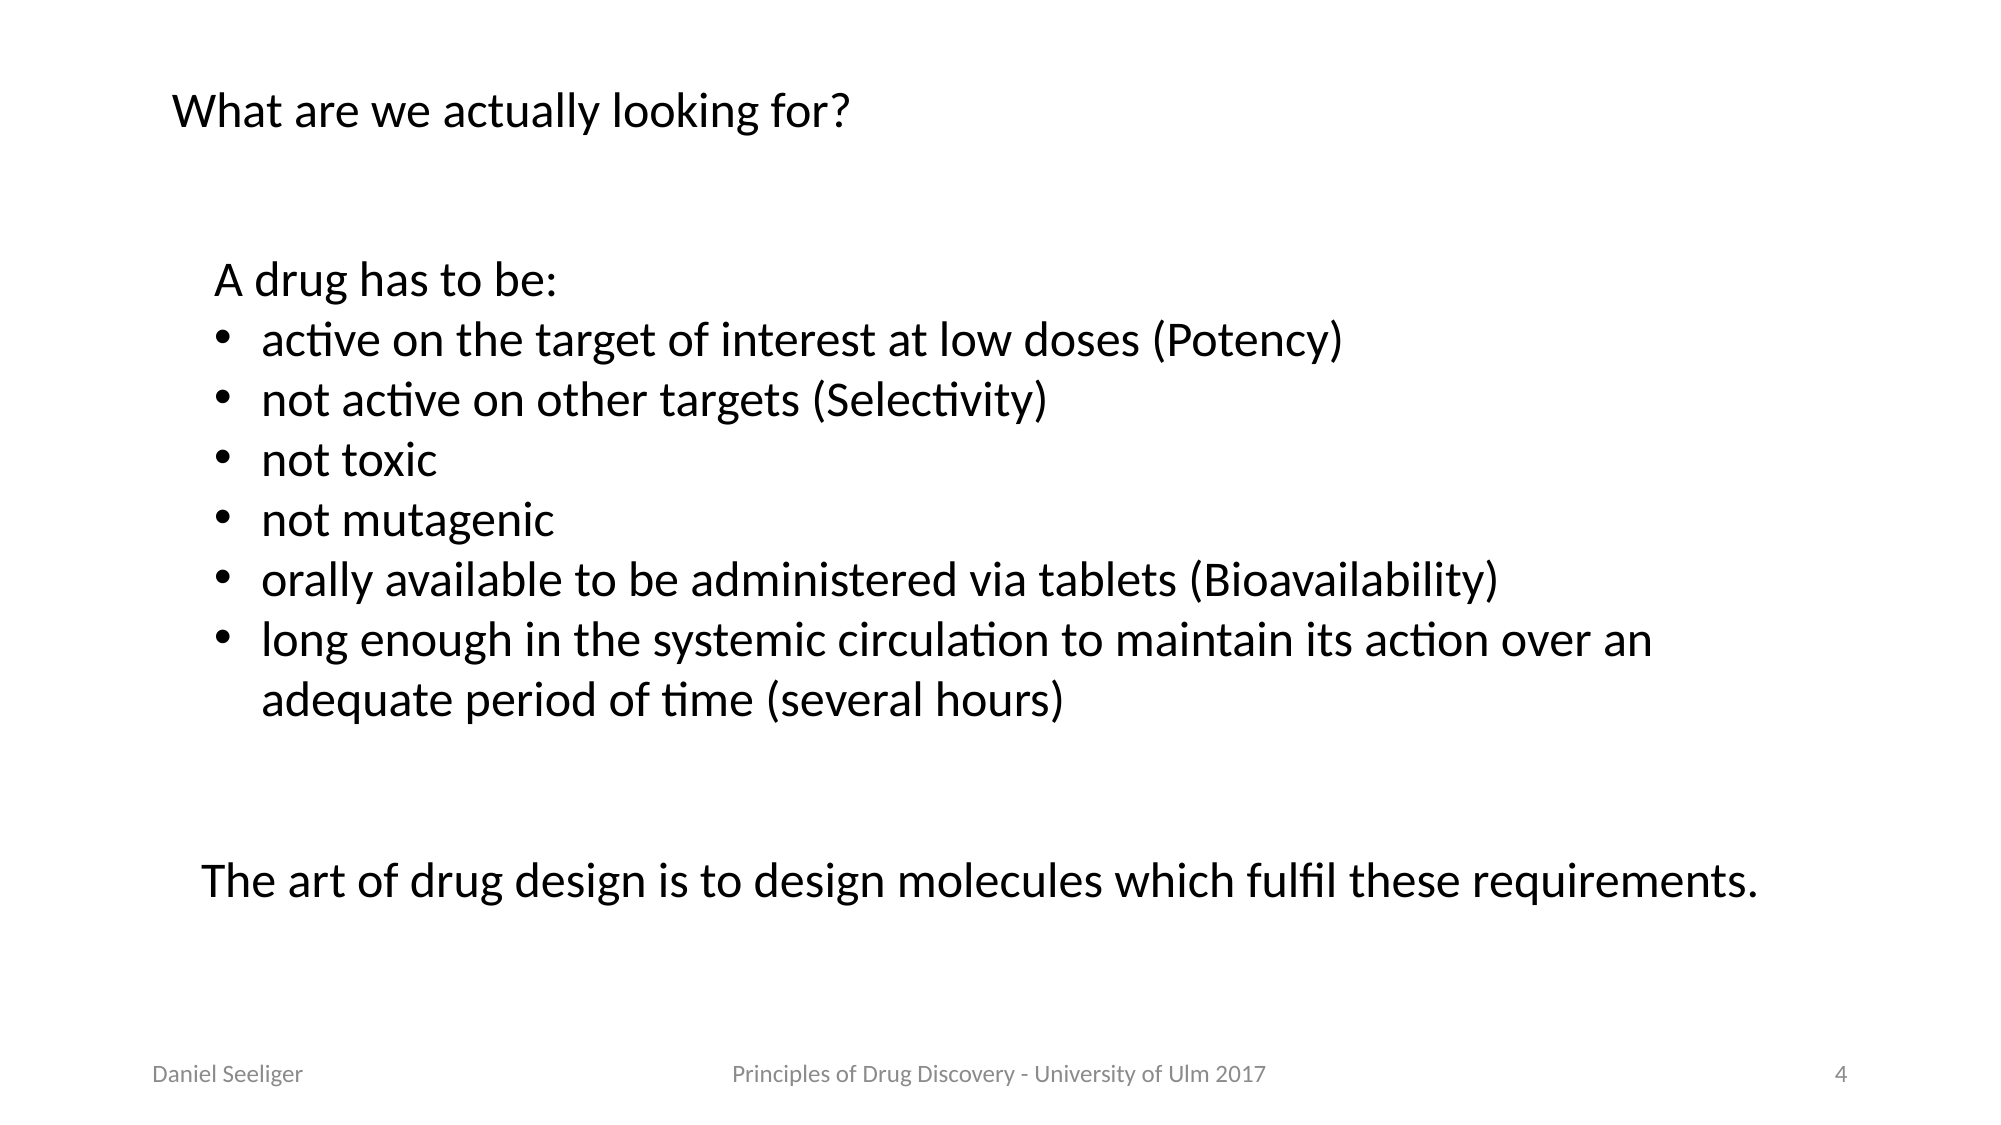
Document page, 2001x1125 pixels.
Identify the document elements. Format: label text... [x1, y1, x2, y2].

slide_number Daniel Seeliger [137, 1042, 588, 1103]
text_box The art of drug design is to design molecules which fulfil these requirements. [186, 839, 1776, 915]
footer Principles of Drug Discovery - University of Ulm 2017 [662, 1042, 1338, 1103]
text_box What are we actually looking for? [157, 70, 868, 145]
slide_number 4 [1412, 1042, 1863, 1103]
text_box A drug has to be: active on the target of interest at low doses (Potency) not active on other targets (Selectivity) not toxic not mutagenic orally available to be administered via tablets (Bioavailability) long enough in the systemic circulation to maintain its action over an adequate period of time (several hours) [199, 239, 1762, 779]
